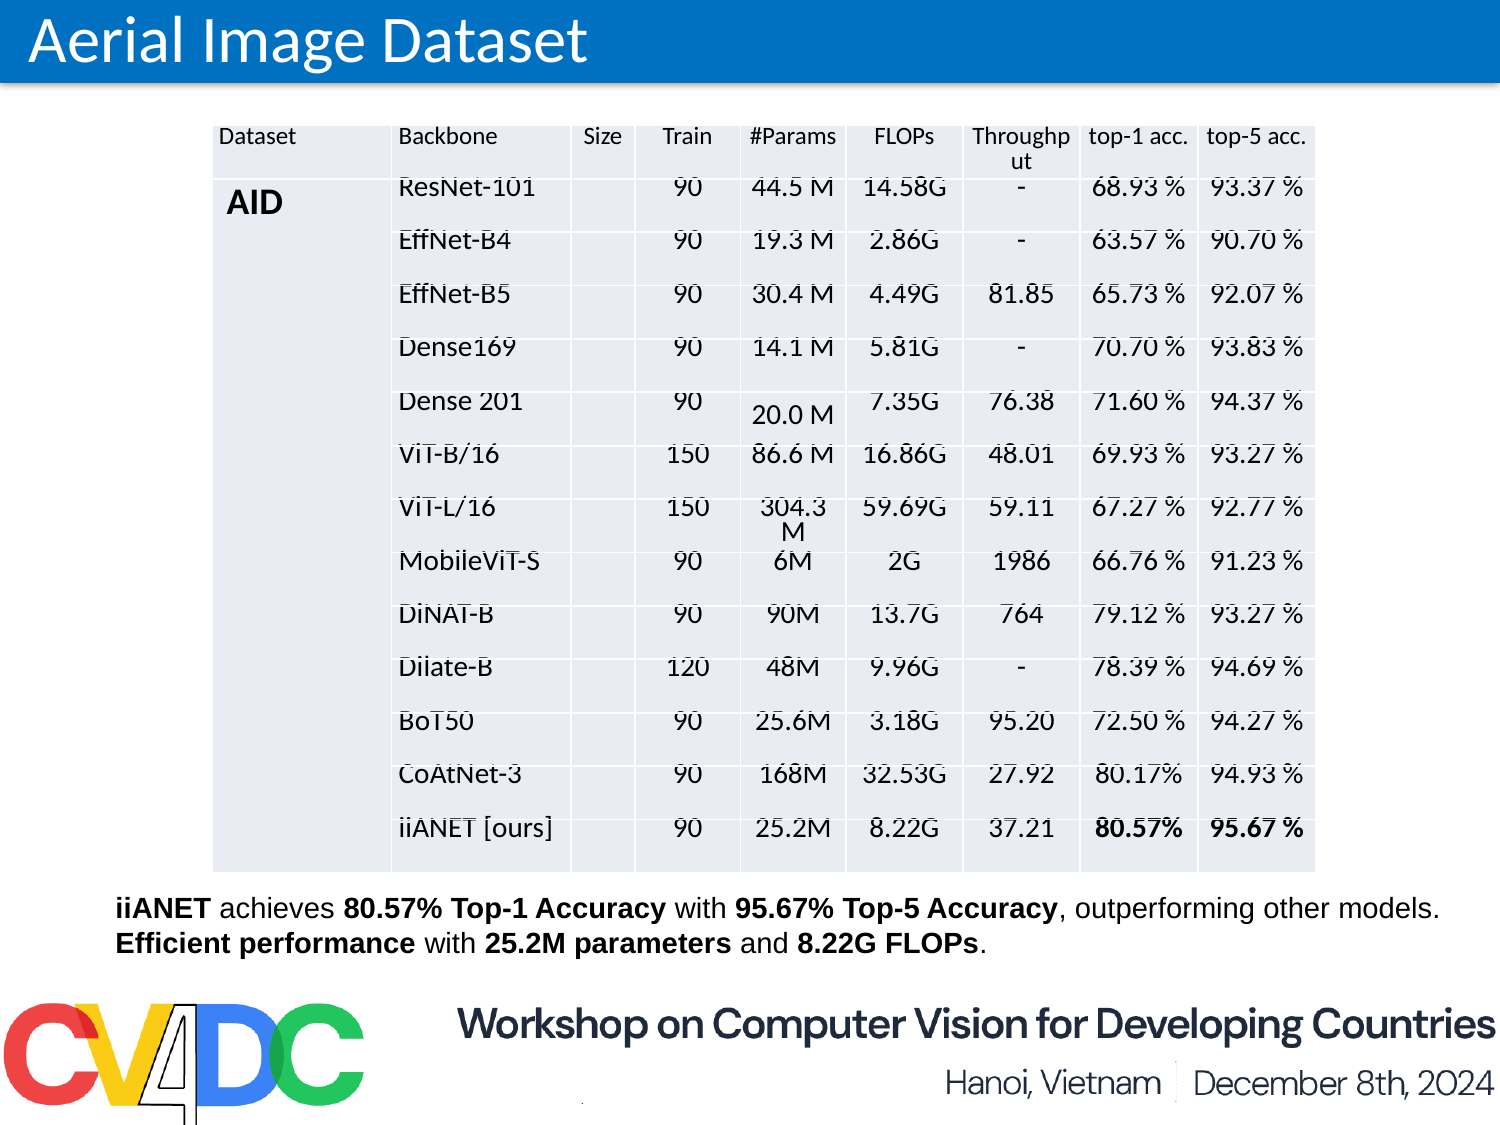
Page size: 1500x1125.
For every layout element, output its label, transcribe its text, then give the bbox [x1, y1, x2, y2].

text_box iiANET achieves 80.57% Top-1 Accuracy with 95.67% Top-5 Accuracy, outperforming other models. Efficient performance with 25.2M parameters and 8.22G FLOPs. [100, 846, 1457, 967]
text_box Aerial Image Dataset [14, 0, 965, 83]
picture [0, 984, 1500, 1125]
